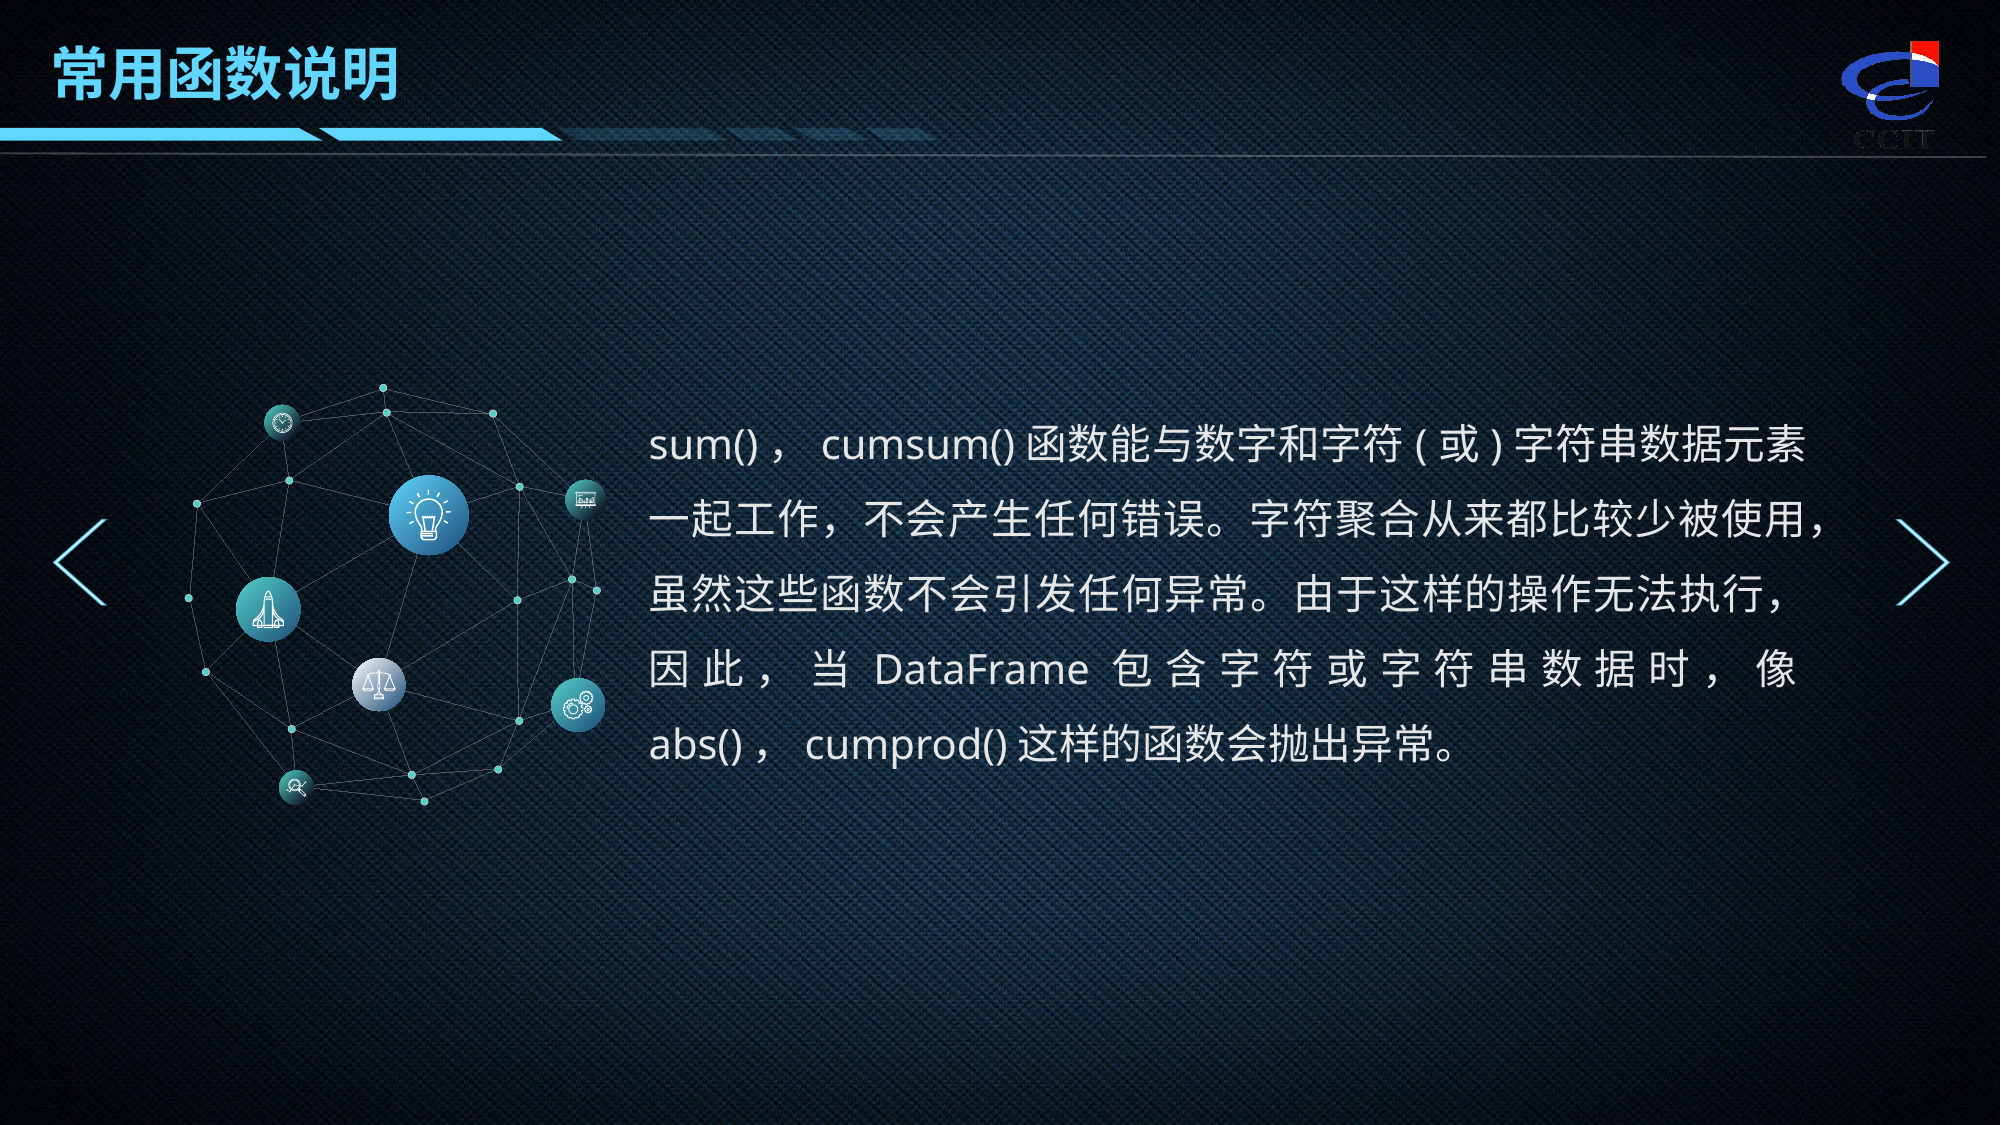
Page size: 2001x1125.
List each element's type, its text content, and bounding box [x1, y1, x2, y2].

text_box 常用函数说明 [35, 29, 1277, 115]
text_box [184, 384, 606, 806]
text_box sum()，cumsum()函数能与数字和字符(或)字符串数据元素一起工作，不会产生任何错误。字符聚合从来都比较少被使用，虽然这些函数不会引发任何异常。由于这样的操作无法执行，因此，当DataFrame包含字符或字符串数据时，像abs()，cumprod()这样的函数会抛出异常。 [633, 385, 1823, 775]
picture [0, 0, 2000, 1125]
